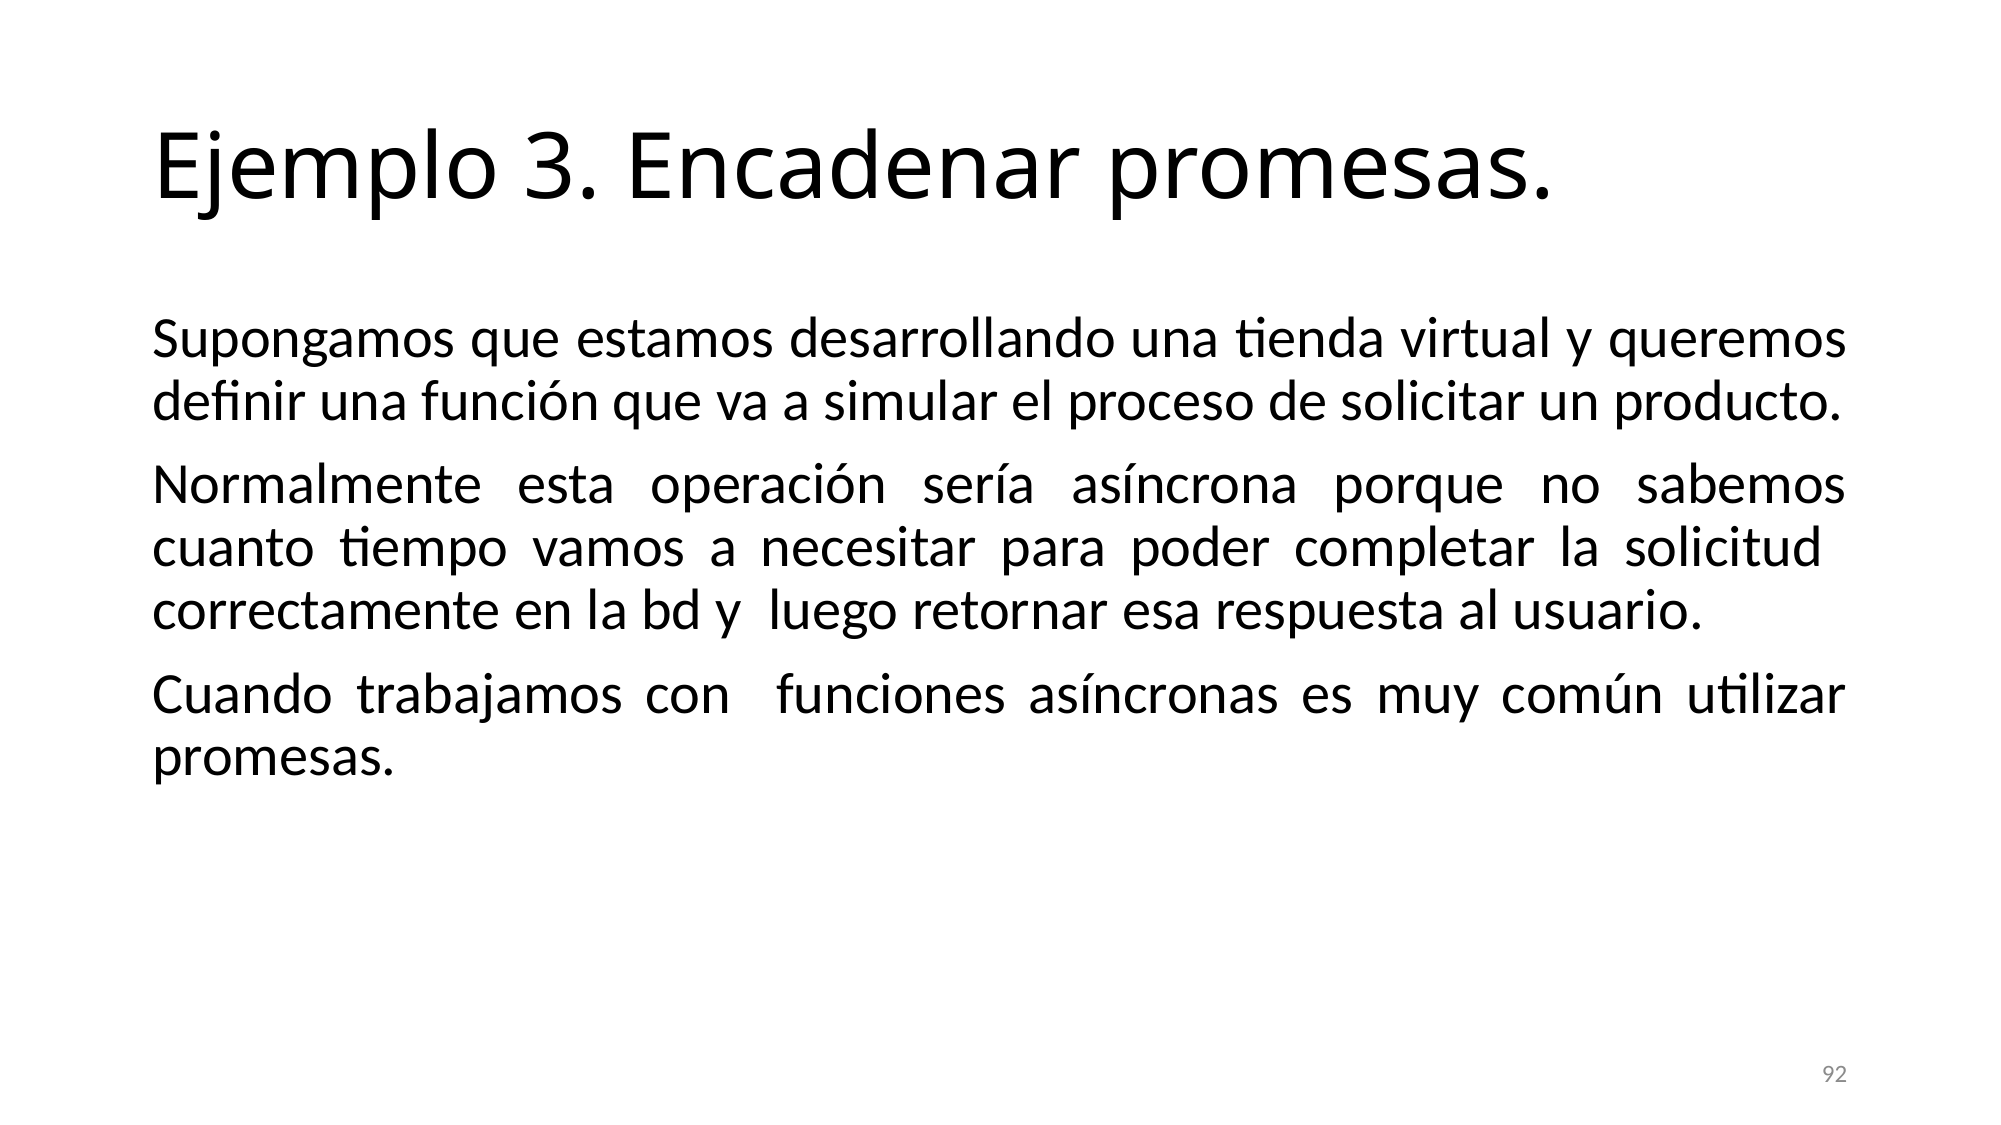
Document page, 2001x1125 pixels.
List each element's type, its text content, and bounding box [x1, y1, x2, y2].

list Supongamos que estamos desarrollando una tienda virtual y queremos definir una función que va a simular el proceso de solicitar un producto. Normalmente esta operación sería asíncrona porque no sabemos cuanto tiempo vamos a necesitar para poder completar la solicitud correctamente en la bd y luego retornar esa respuesta al usuario. Cuando trabajamos con funciones asíncronas es muy común utilizar promesas. [137, 299, 1863, 1014]
title Ejemplo 3. Encadenar promesas. [137, 59, 1863, 278]
slide_number 92 [1412, 1042, 1863, 1103]
